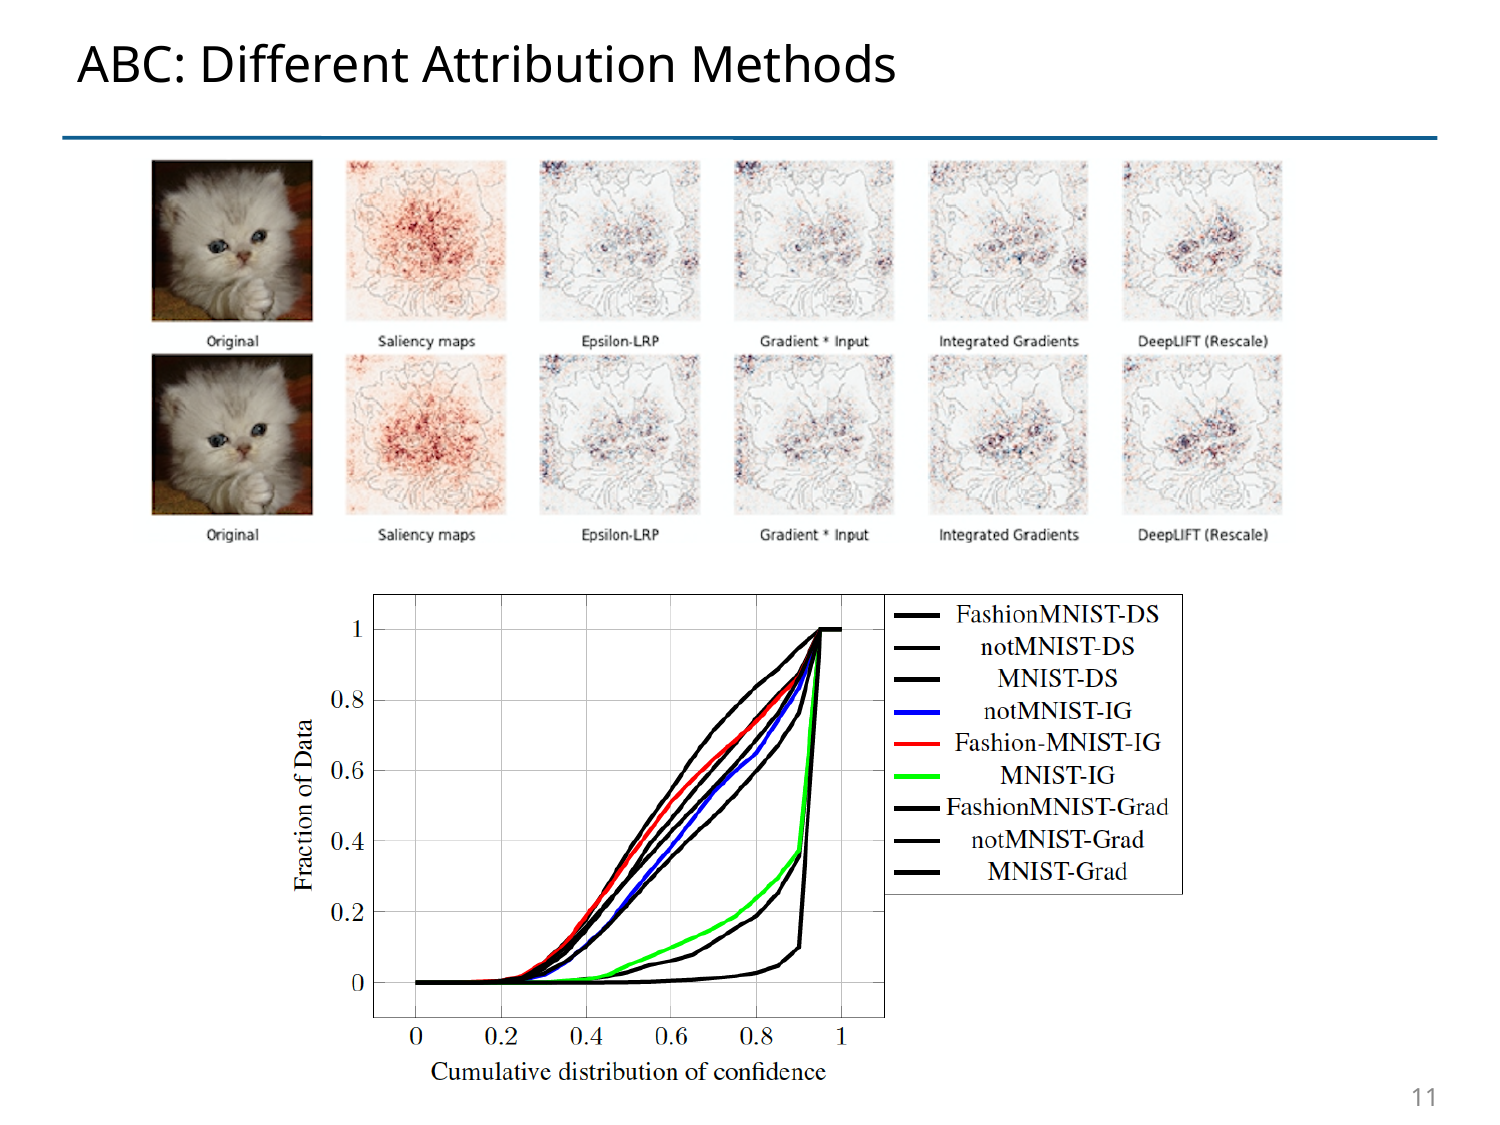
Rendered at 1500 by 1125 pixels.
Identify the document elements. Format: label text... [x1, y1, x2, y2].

picture [133, 146, 1296, 556]
title ABC: Different Attribution Methods [62, 12, 1235, 113]
slide_number 11 [1329, 1074, 1455, 1123]
picture [243, 568, 1235, 1100]
